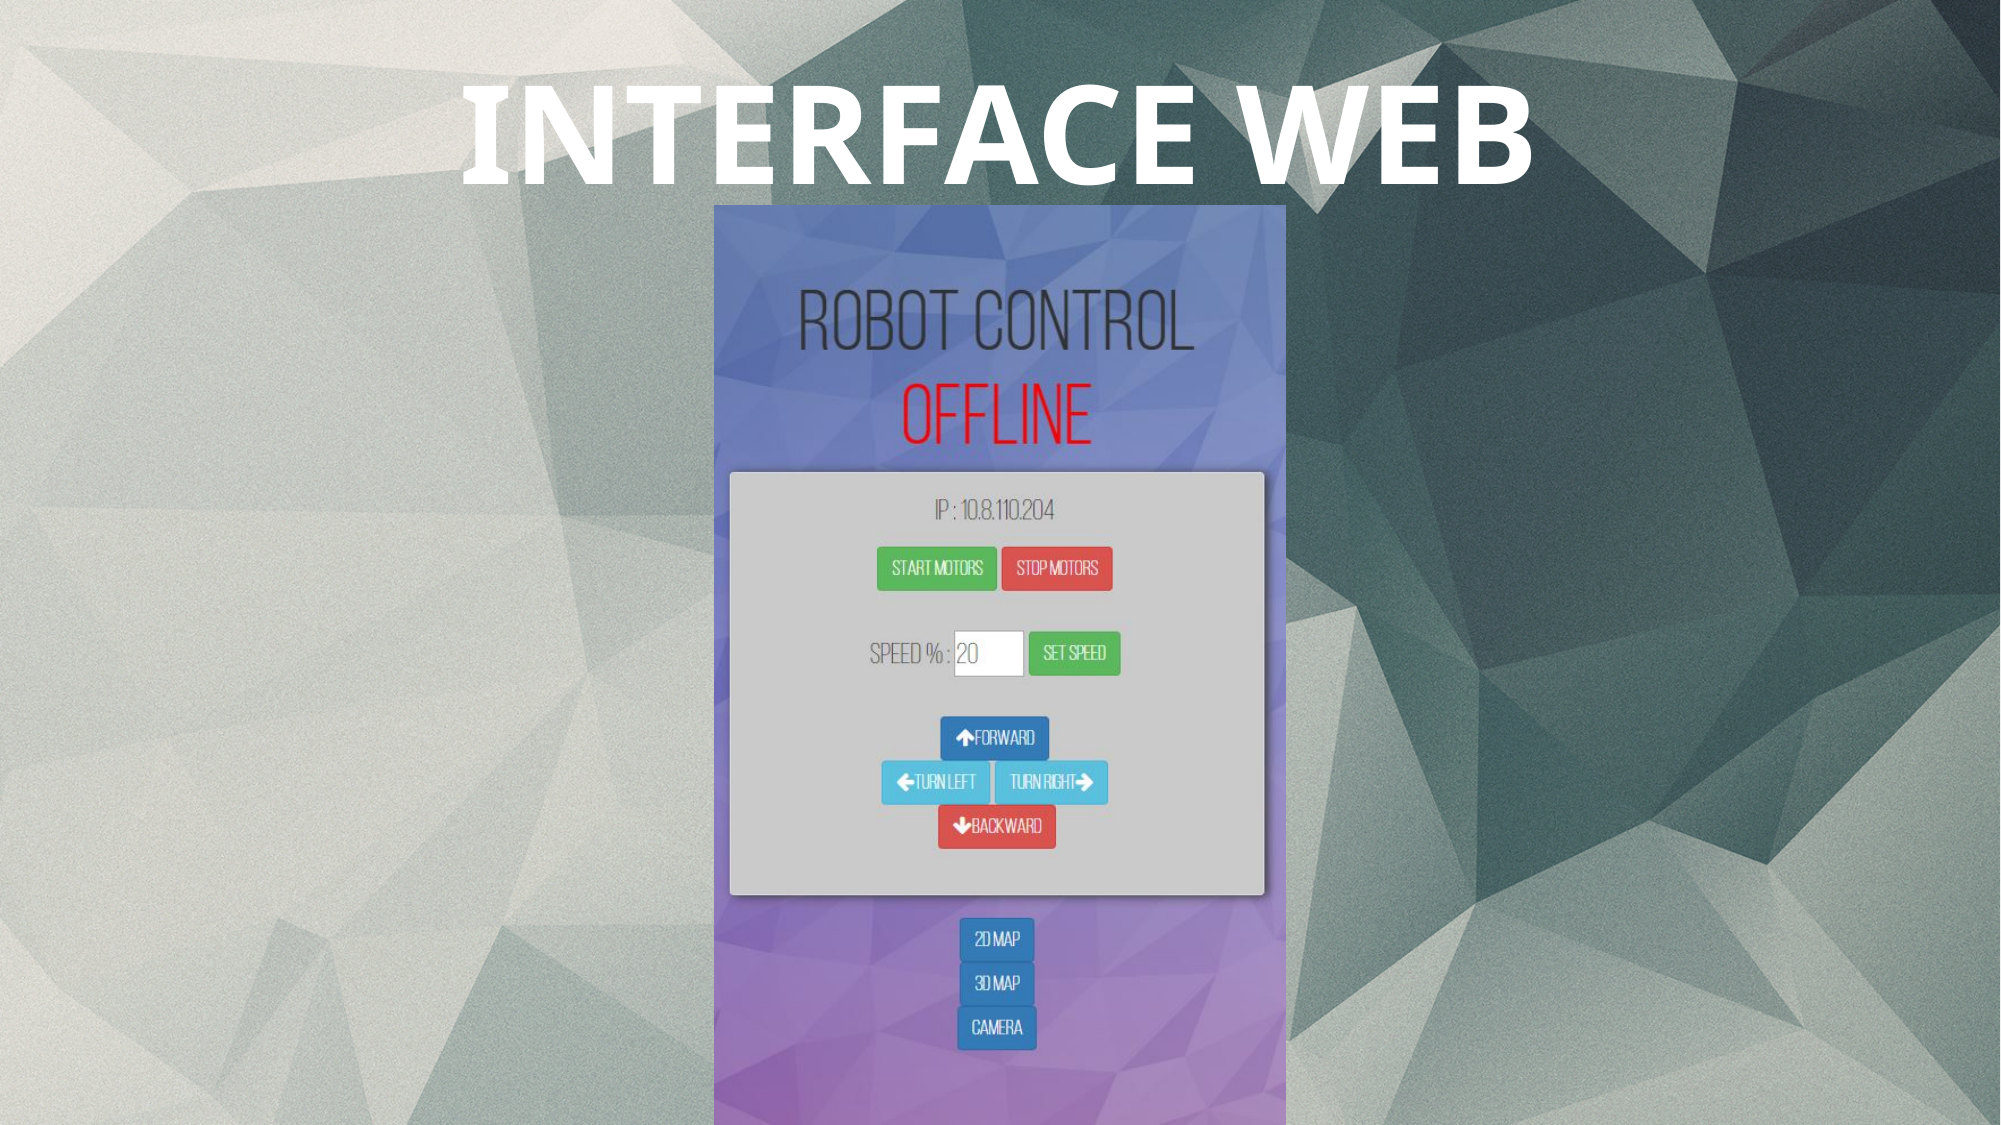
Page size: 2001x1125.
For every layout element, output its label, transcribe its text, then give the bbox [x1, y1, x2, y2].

picture [0, 0, 2001, 1125]
title INTERFACE WEB [261, 0, 1739, 222]
